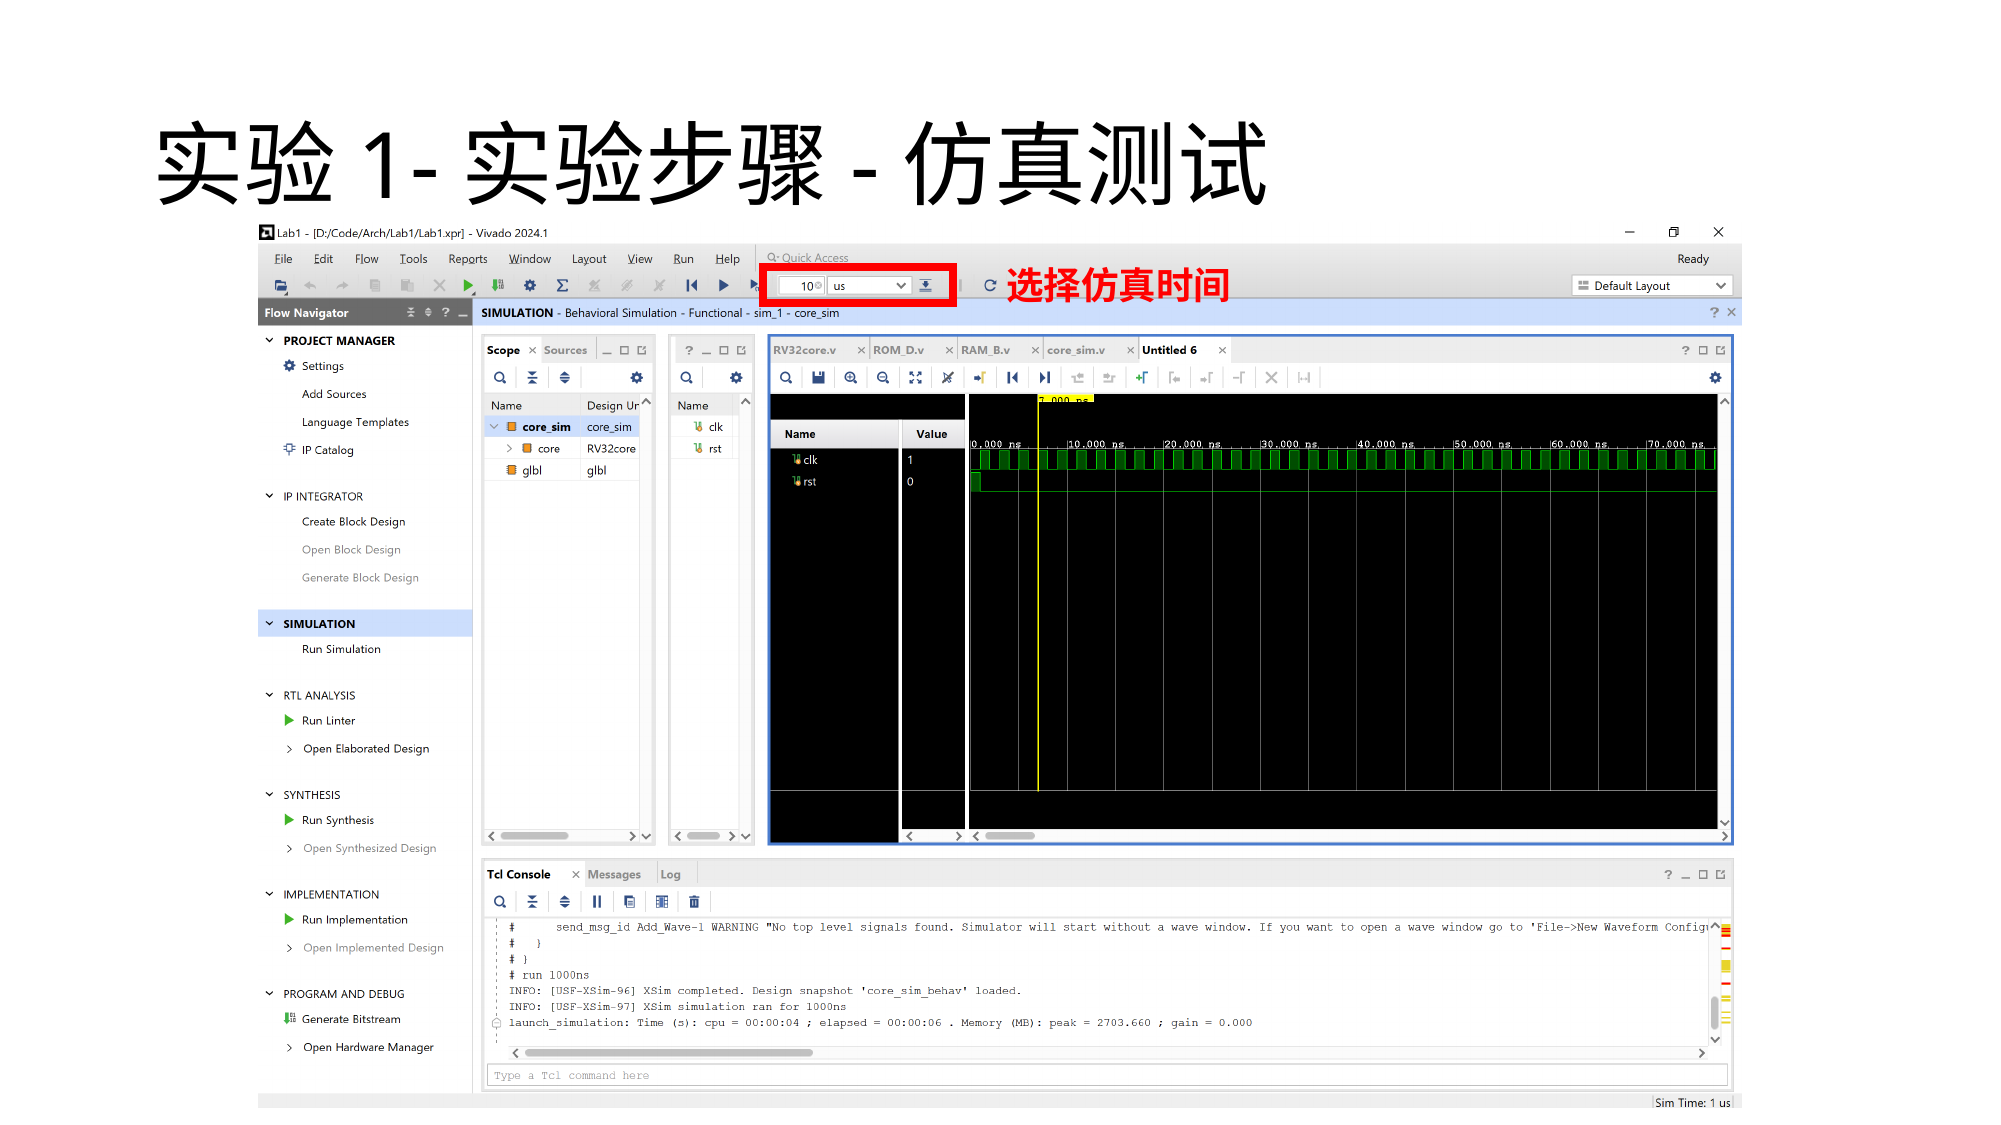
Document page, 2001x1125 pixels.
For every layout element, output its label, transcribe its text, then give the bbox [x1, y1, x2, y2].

title 实验1-实验步骤-仿真测试 [137, 59, 1863, 278]
picture [258, 222, 1742, 1108]
